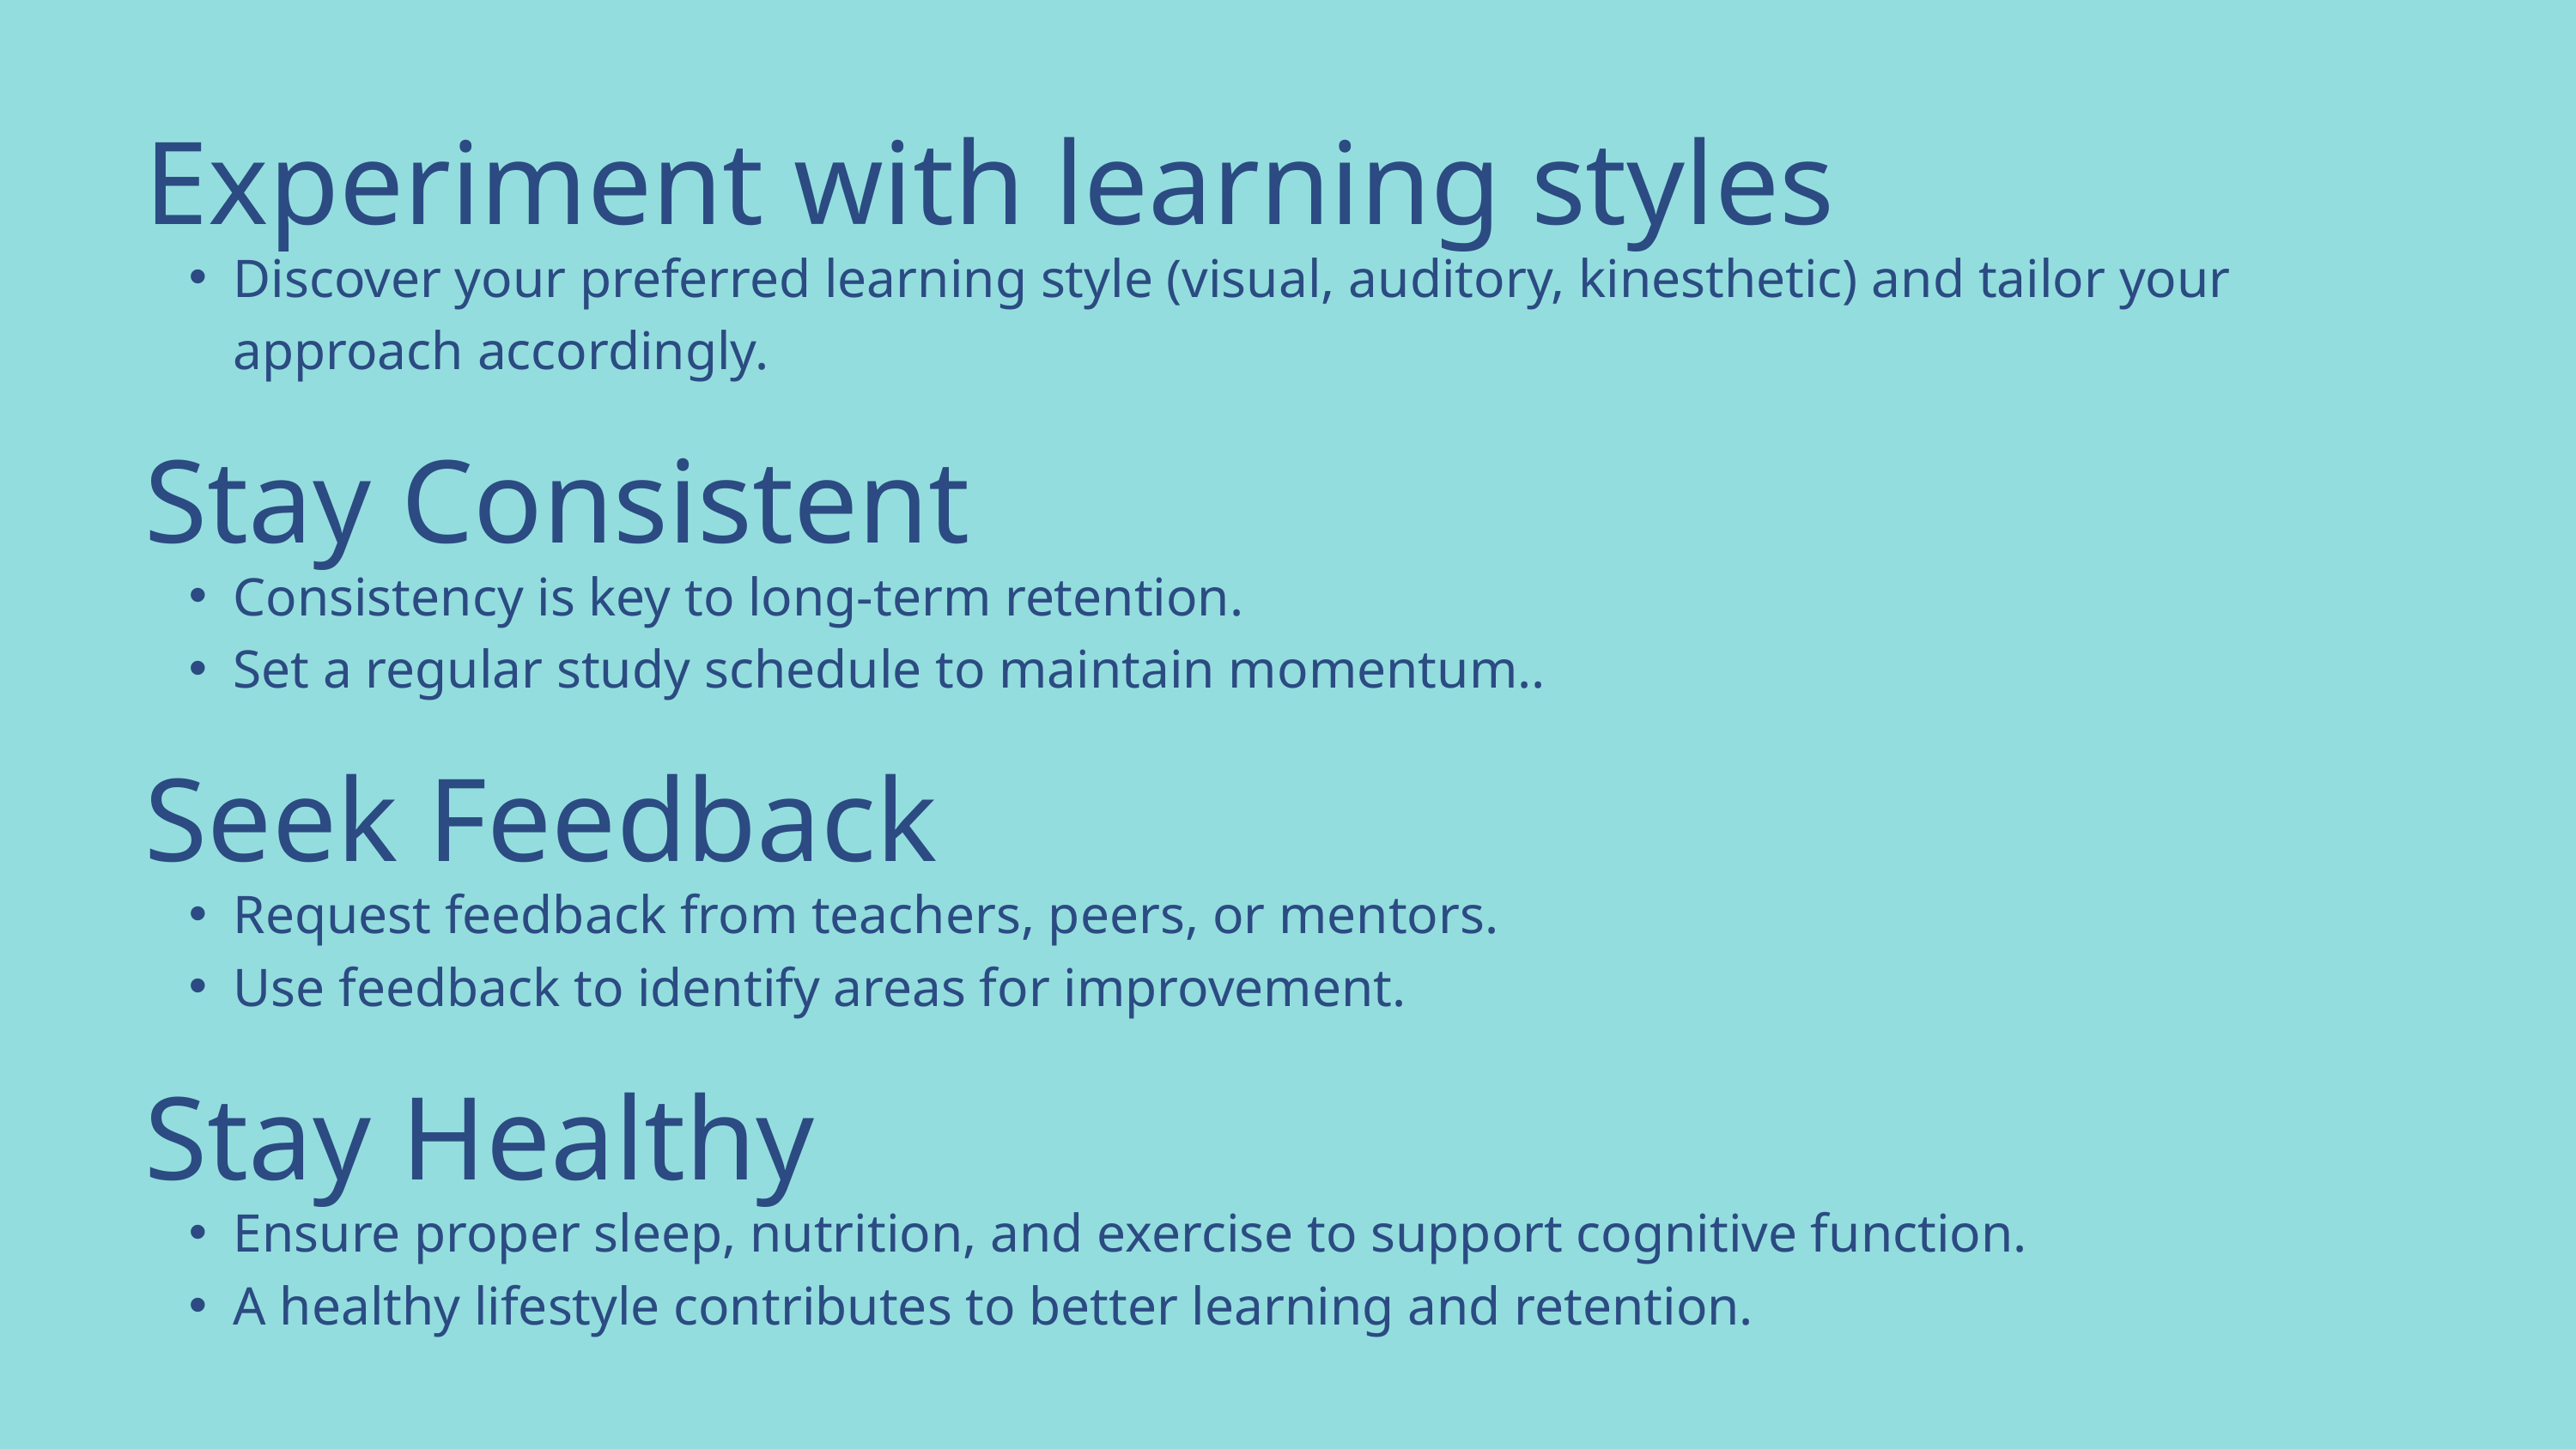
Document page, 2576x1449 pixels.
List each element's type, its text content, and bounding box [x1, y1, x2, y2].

text_box Discover your preferred learning style (visual, auditory, kinesthetic) and tailor your approach accordingly. [144, 234, 2432, 380]
text_box Seek Feedback [144, 724, 1892, 885]
text_box Experiment with learning styles [144, 87, 1892, 248]
text_box Ensure proper sleep, nutrition, and exercise to support cognitive function. A healthy lifestyle contributes to better learning and retention. [144, 1190, 2301, 1336]
text_box Stay Consistent [144, 405, 1018, 567]
text_box Stay Healthy [144, 1042, 1018, 1203]
text_box Request feedback from teachers, peers, or mentors. Use feedback to identify areas for improvement. [144, 871, 2432, 1017]
text_box Consistency is key to long-term retention. Set a regular study schedule to maintain momentum.. [144, 553, 2301, 699]
